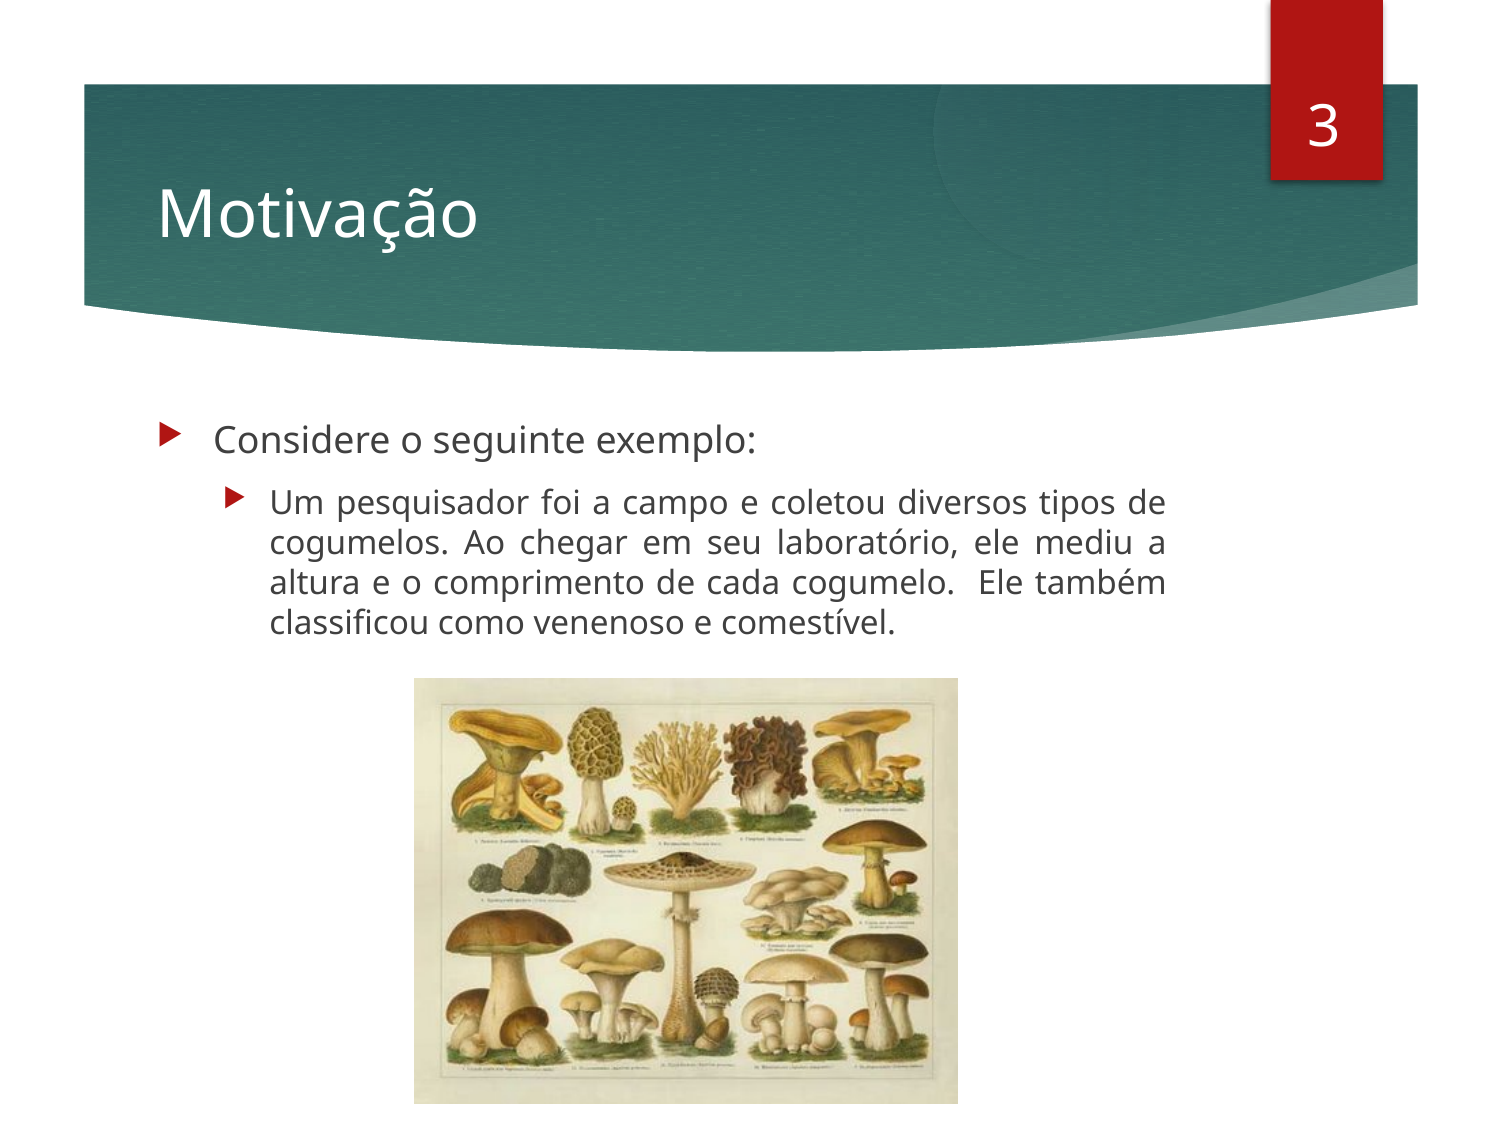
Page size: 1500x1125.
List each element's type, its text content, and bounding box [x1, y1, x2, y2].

picture [85, 85, 1417, 351]
text_box <número> [1259, 48, 1390, 175]
picture [414, 678, 958, 1105]
text_box Motivação [142, 152, 1183, 269]
text_box [1278, 287, 1382, 324]
text_box Considere o seguinte exemplo: Um pesquisador foi a campo e coletou diversos tipos de cogumelos. Ao chegar em seu laboratório, ele mediu a altura e o comprimento de cada cogumelo. Ele também classificou como venenoso e comestível. [142, 408, 1183, 988]
